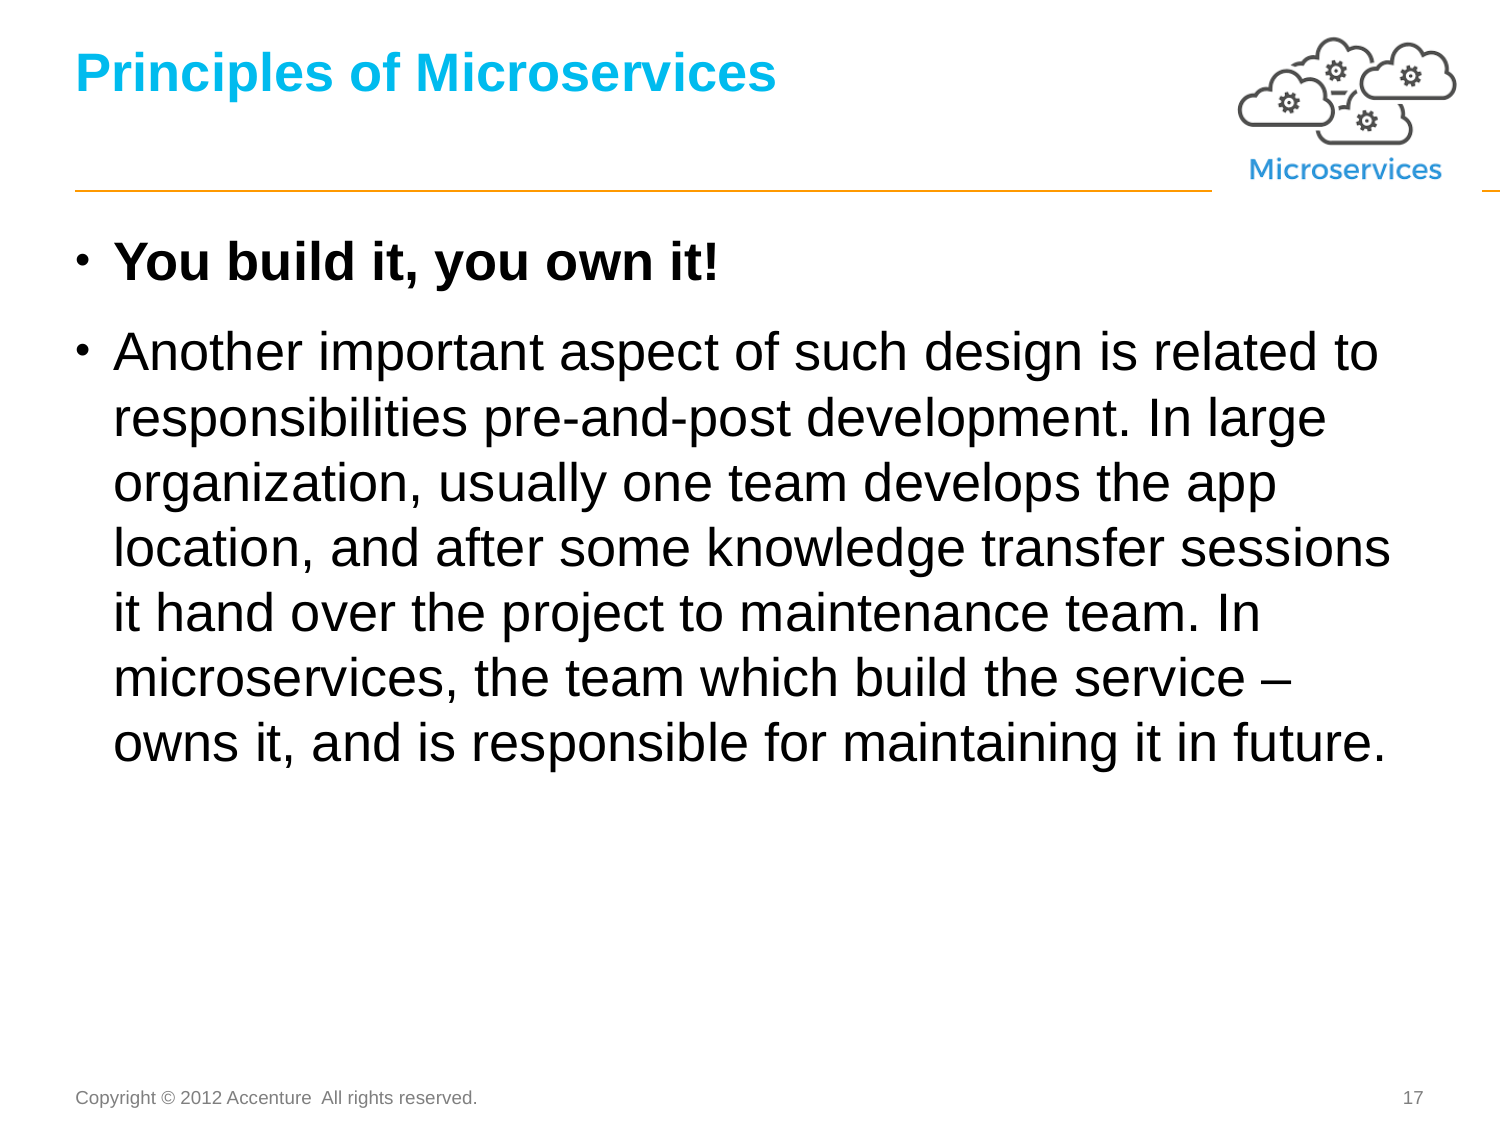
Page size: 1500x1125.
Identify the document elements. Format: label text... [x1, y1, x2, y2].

picture [1212, 1, 1482, 203]
list You build it, you own it! Another important aspect of such design is related to responsibilities pre-and-post development. In large organization, usually one team develops the app location, and after some knowledge transfer sessions it hand over the project to maintenance team. In microservices, the team which build the service – owns it, and is responsible for maintaining it in future. [75, 226, 1425, 1018]
title Principles of Microservices [75, 27, 1422, 157]
